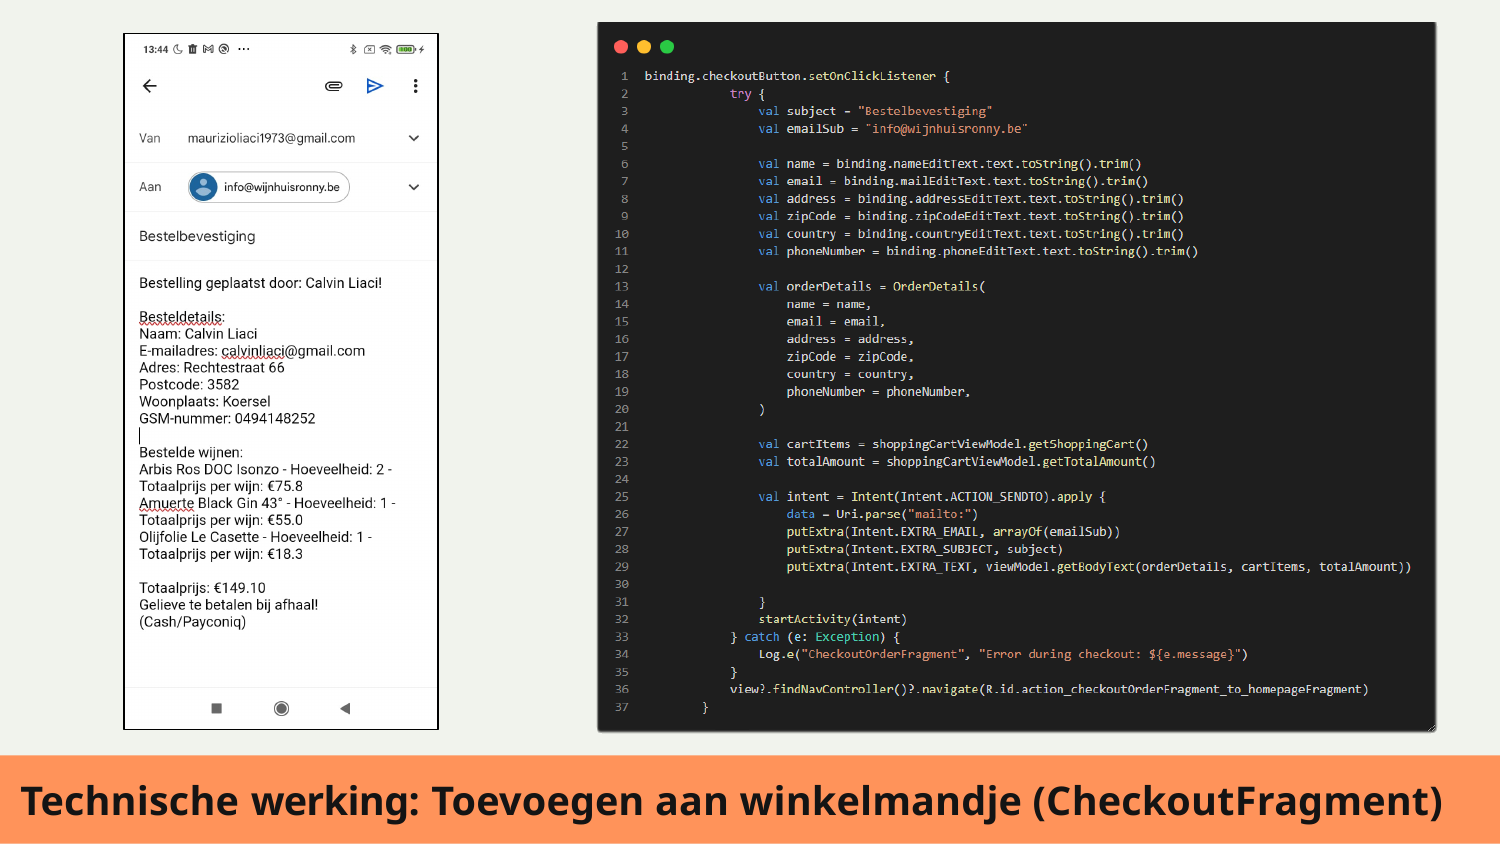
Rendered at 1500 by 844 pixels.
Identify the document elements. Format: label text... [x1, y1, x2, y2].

picture [562, 0, 1462, 764]
text_box Technische werking: Toevoegen aan winkelmandje (CheckoutFragment) [18, 773, 1482, 824]
picture [124, 34, 438, 730]
